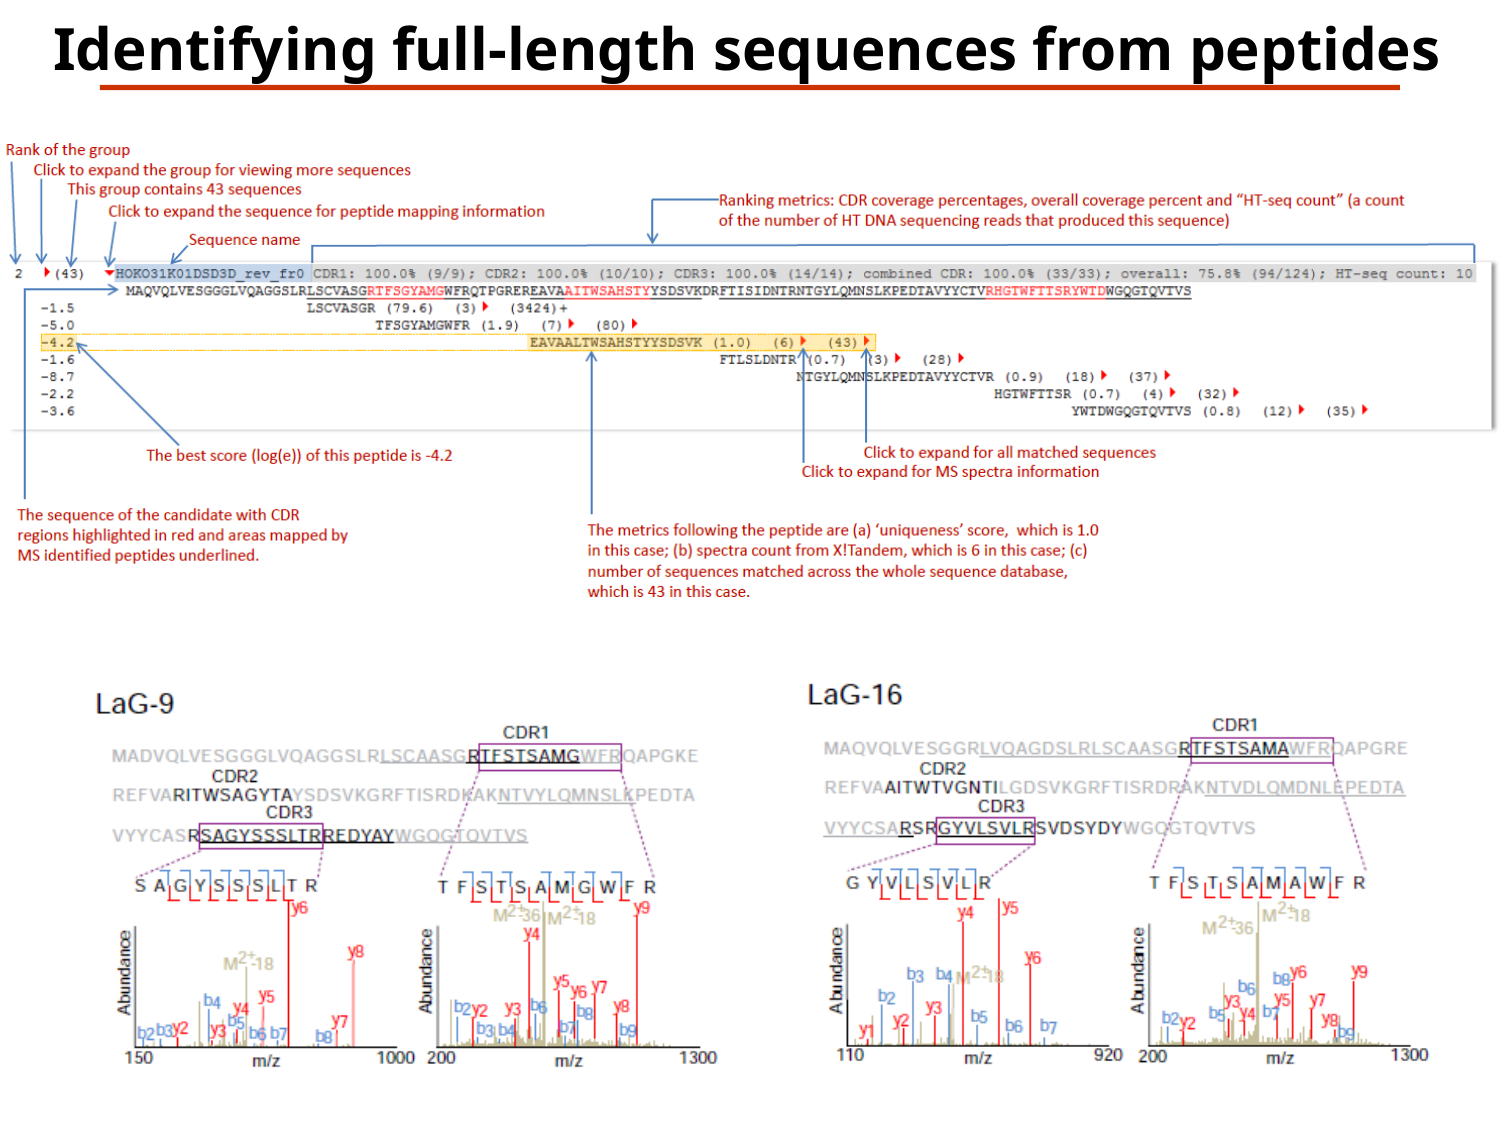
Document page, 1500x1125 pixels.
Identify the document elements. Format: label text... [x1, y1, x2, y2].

text_box Identifying full-length sequences from peptides [31, 0, 1463, 94]
picture [74, 674, 726, 1088]
picture [787, 674, 1438, 1076]
picture [0, 140, 1500, 626]
